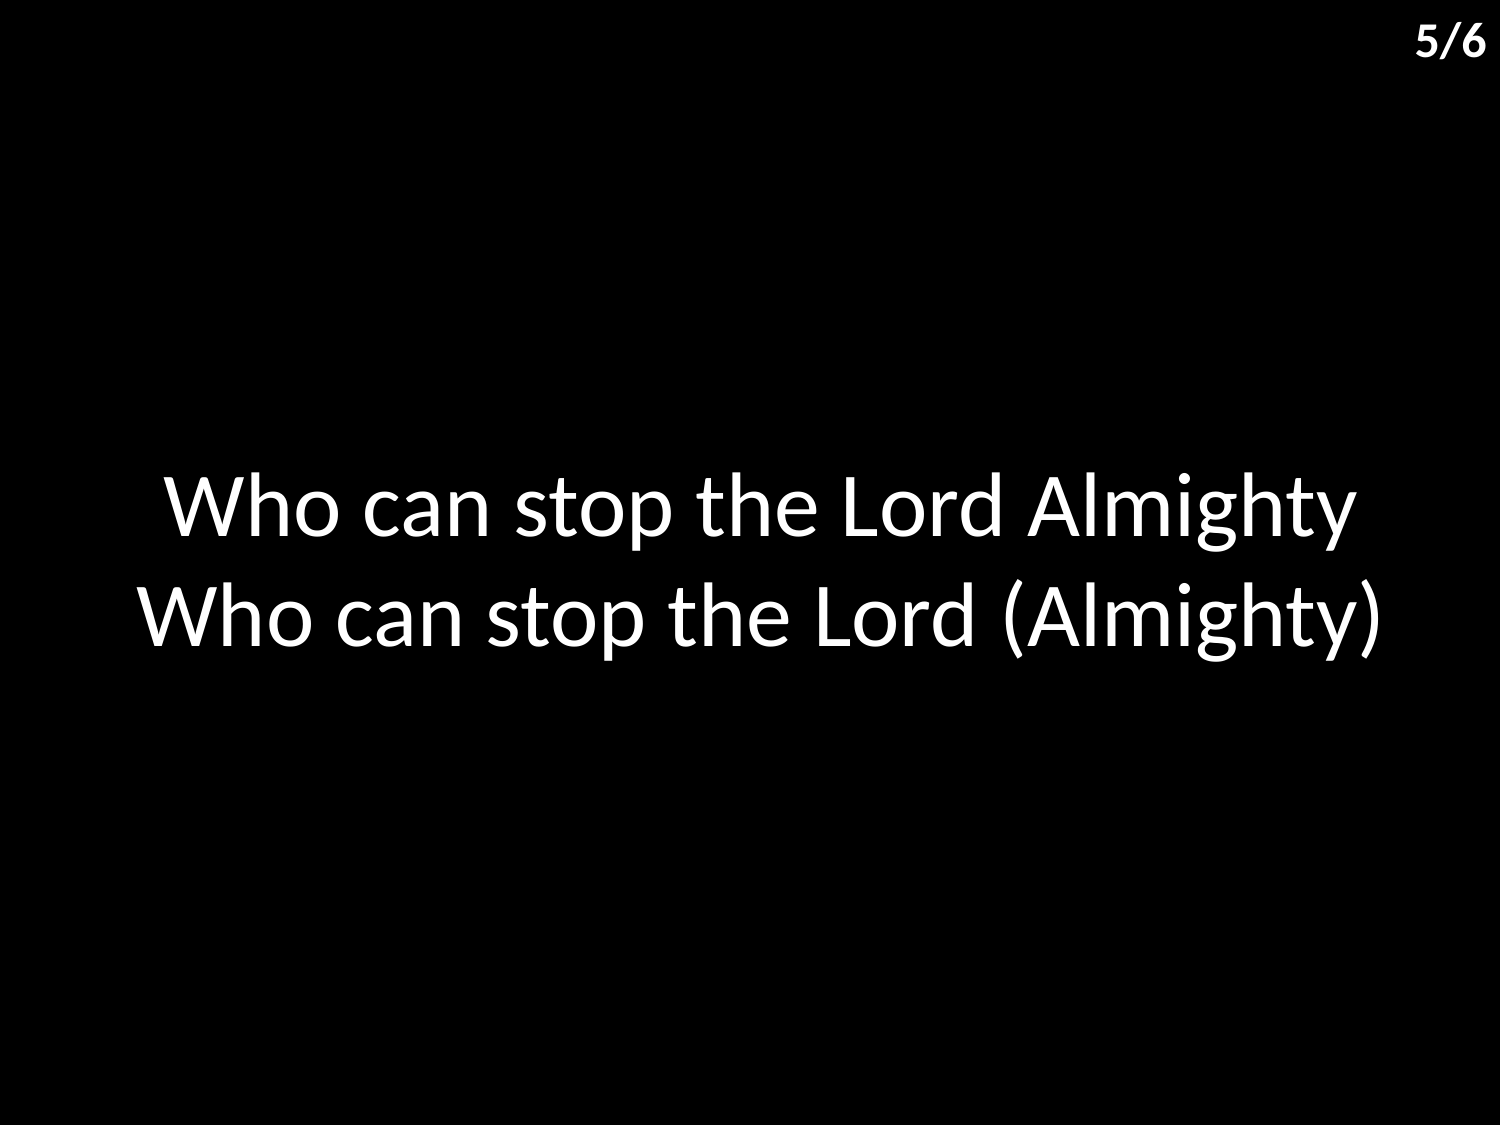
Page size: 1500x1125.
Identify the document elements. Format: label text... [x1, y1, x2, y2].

subtitle Who can stop the Lord Almighty Who can stop the Lord (Almighty) [53, 19, 1471, 1083]
text_box 5/6 [1399, 0, 1500, 75]
